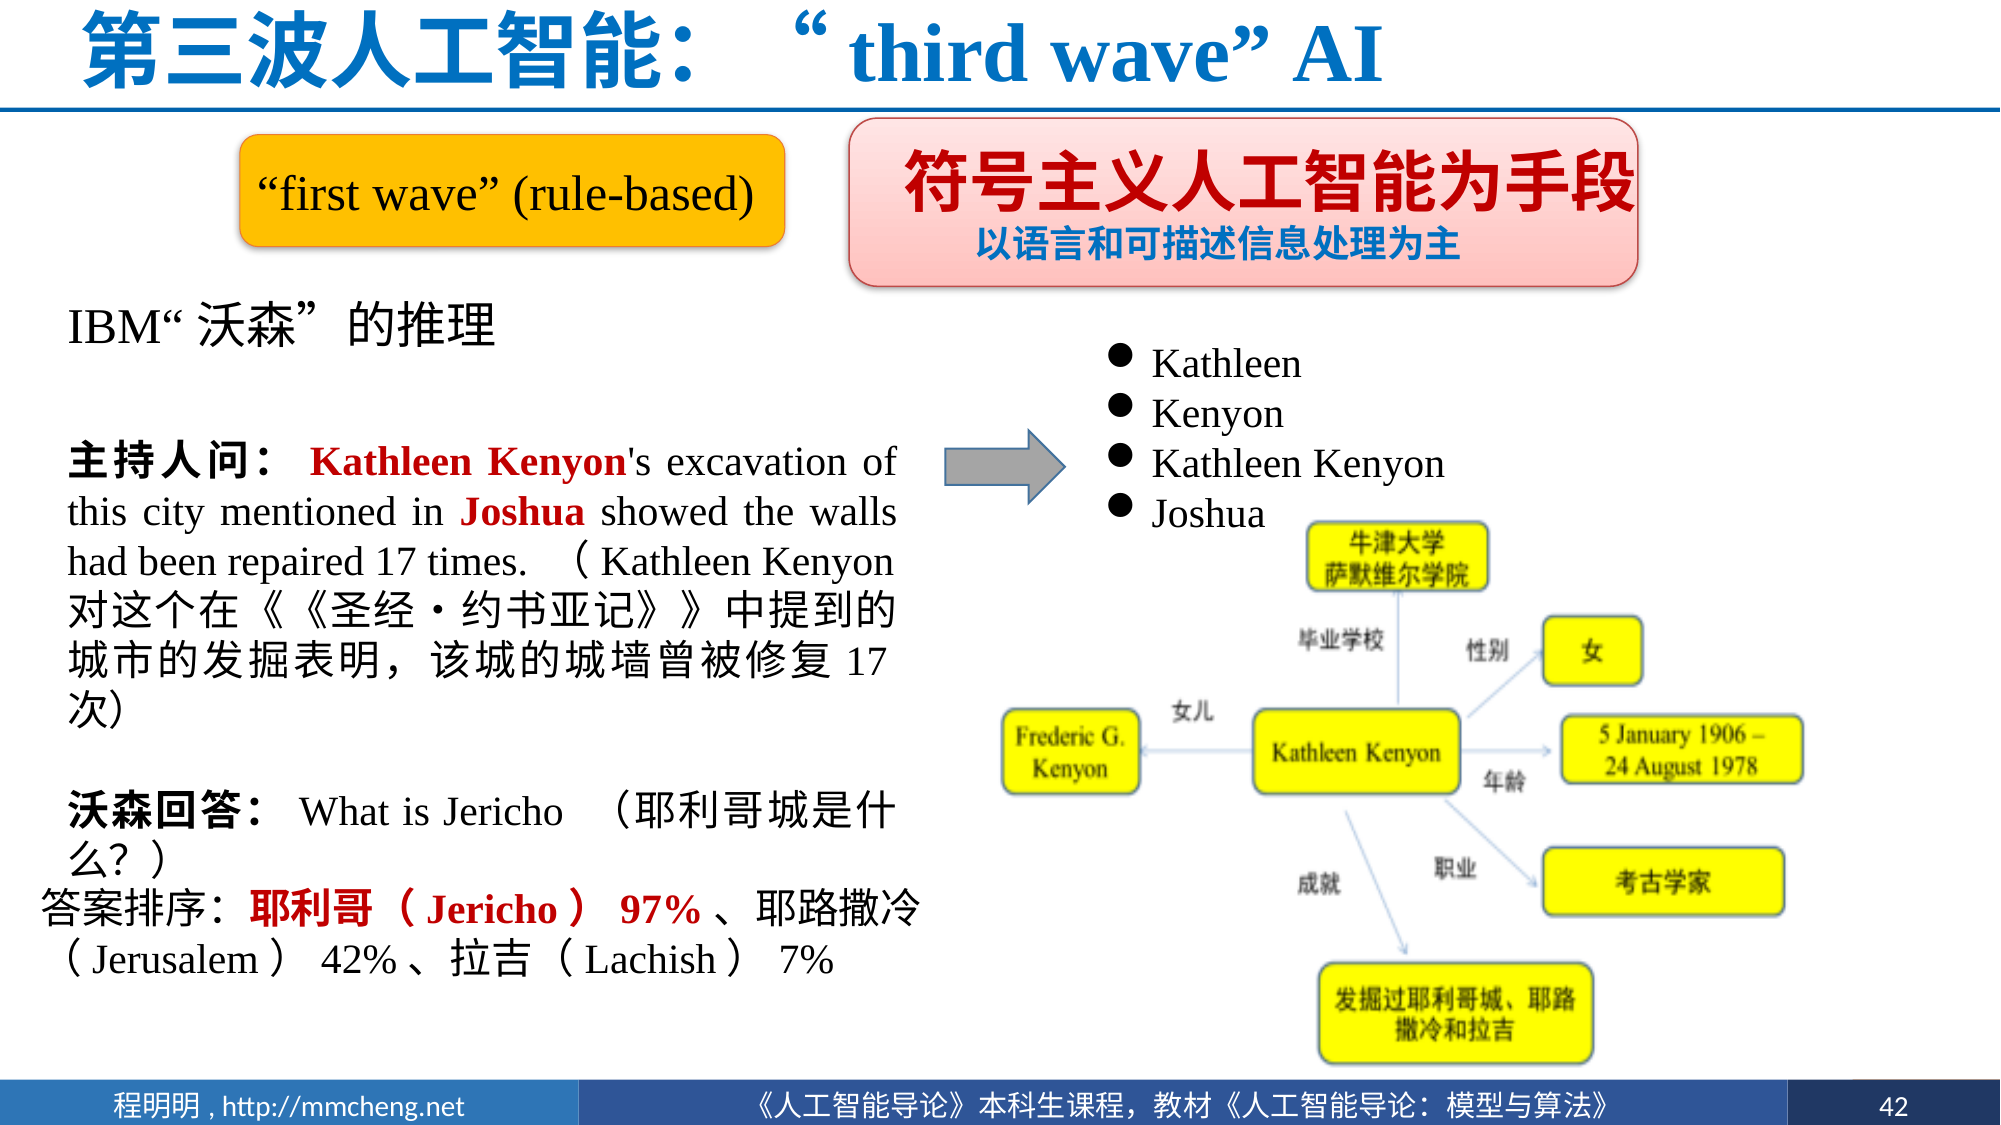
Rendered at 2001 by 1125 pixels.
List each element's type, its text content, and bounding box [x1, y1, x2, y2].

title 第三波人工智能：“third wave” AI [64, 0, 2000, 110]
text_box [25, 118, 1865, 1073]
